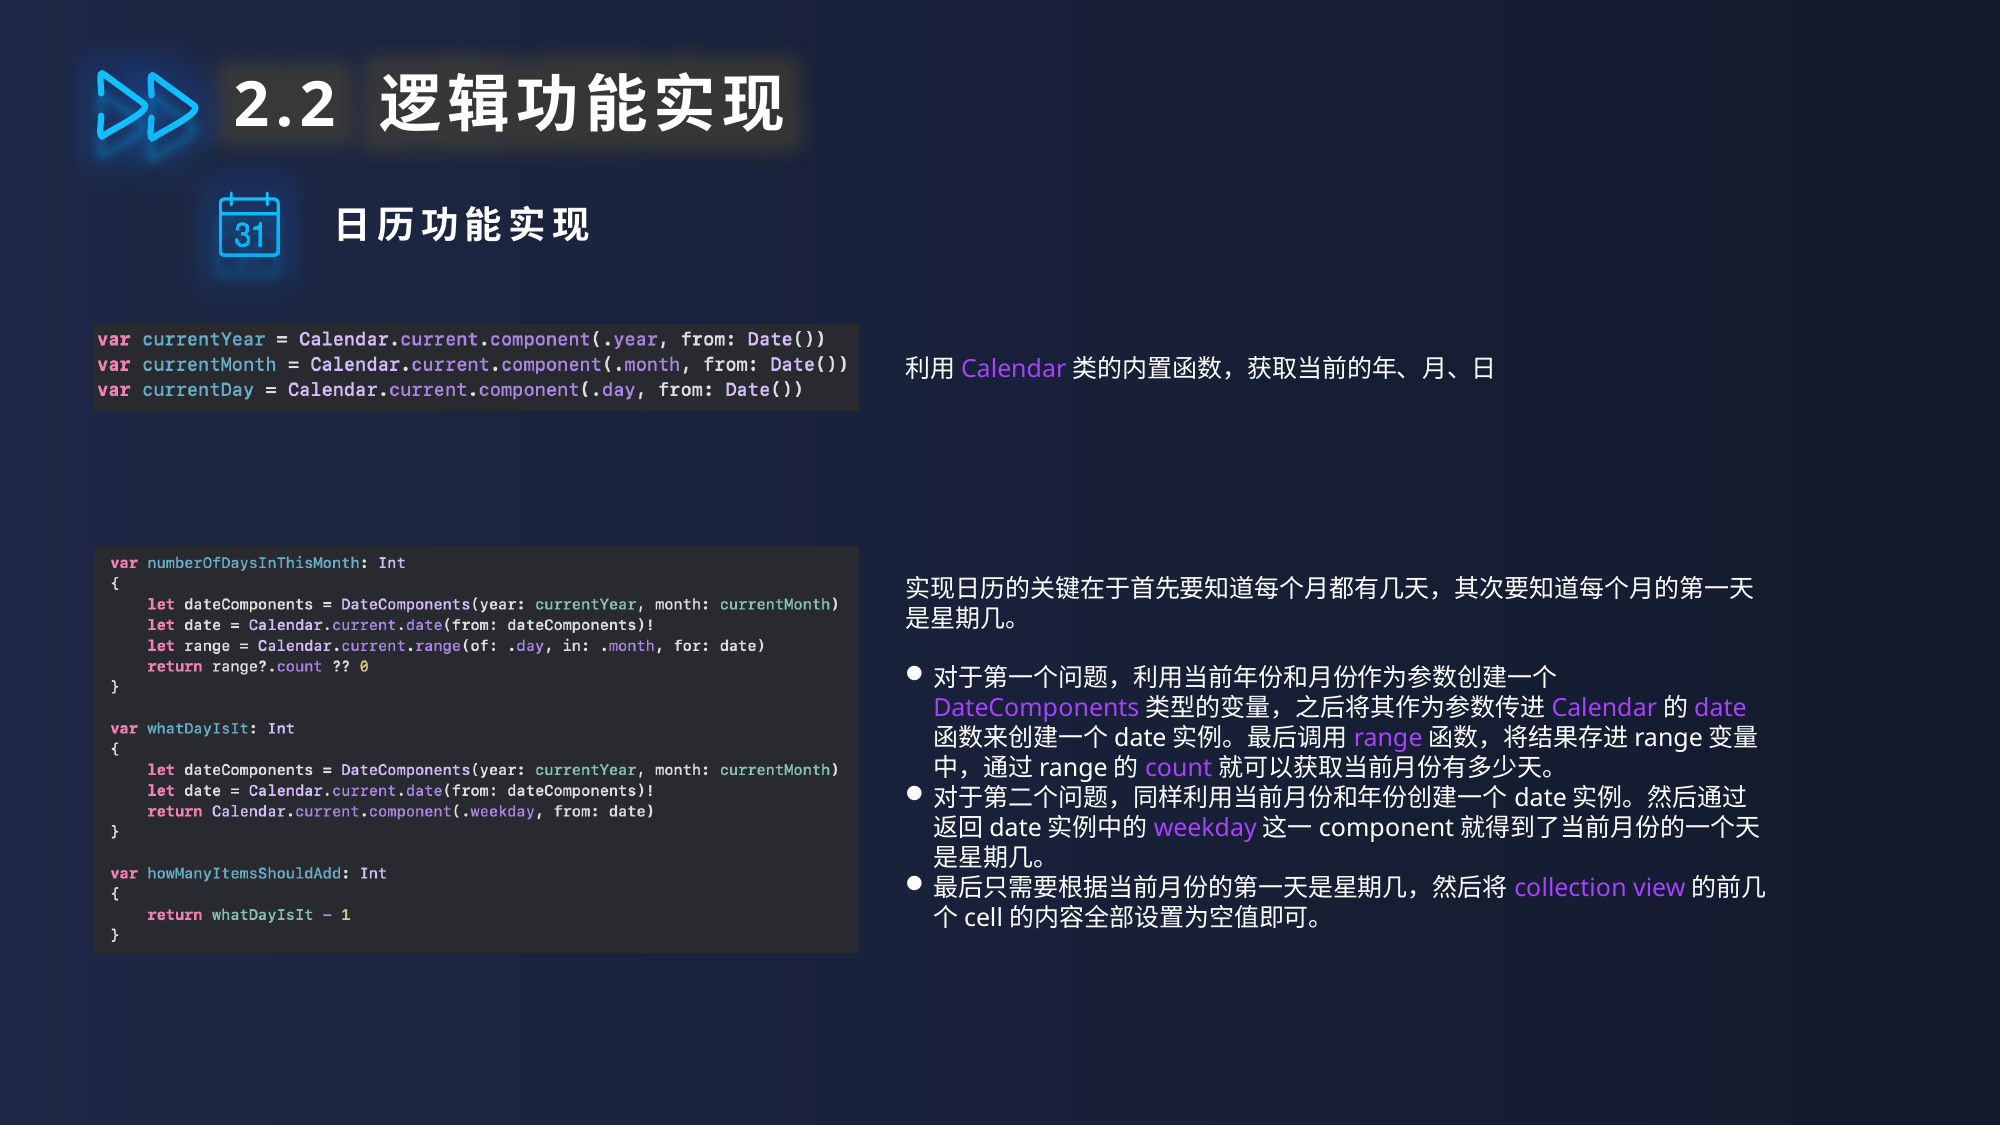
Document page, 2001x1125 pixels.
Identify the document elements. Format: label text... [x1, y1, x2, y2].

text_box 日历功能实现 [319, 193, 805, 254]
text_box 2.2 逻辑功能实现 [218, 56, 1048, 146]
text_box 利用Calendar类的内置函数，获取当前的年、月、日 [890, 344, 1751, 390]
picture [94, 546, 859, 953]
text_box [115, 58, 181, 154]
text_box [217, 189, 281, 258]
text_box 实现日历的关键在于首先要知道每个月都有几天，其次要知道每个月的第一天是星期几。 对于第一个问题，利用当前年份和月份作为参数创建一个DateComponents类型的变量，之后将其作为参数传进Calendar的date函数来创建一个date实例。最后调用range函数，将结果存进range变量中，通过range的count就可以获取当前月份有多少天。 对于第二个问题，同样利用当前月份和年份创建一个date实例。然后通过返回date实例中的weekday这一component就得到了当前月份的一个天是星期几。 最后只需要根据当前月份的第一天是星期几，然后将collection view的前几个cell的内容全部设置为空值即可。 [890, 564, 1783, 939]
picture [94, 324, 859, 411]
